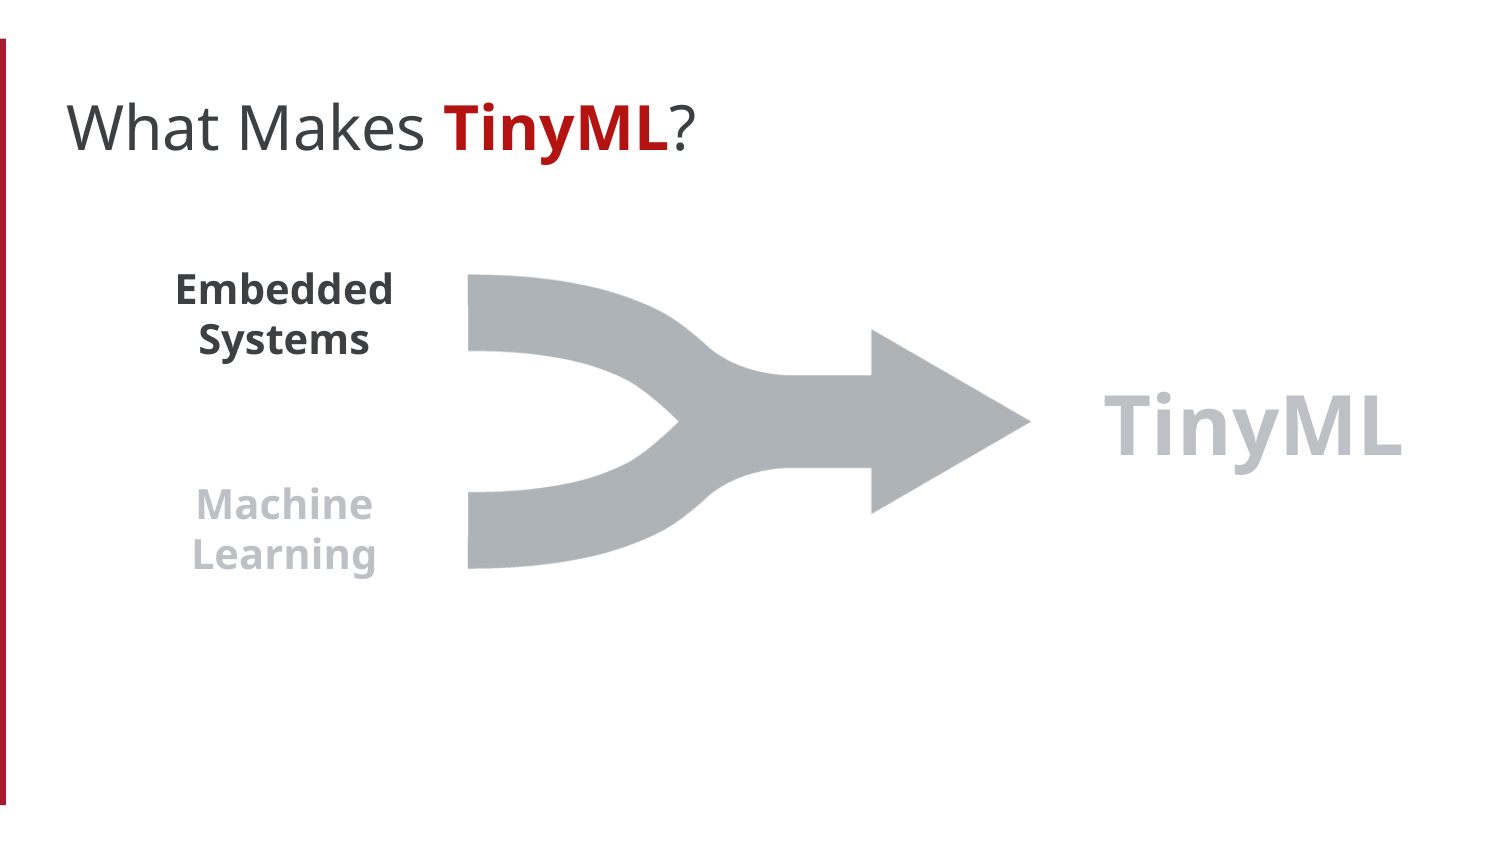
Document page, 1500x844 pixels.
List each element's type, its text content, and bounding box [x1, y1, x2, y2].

picture [467, 274, 1033, 569]
title Machine Learning [150, 458, 419, 599]
title TinyML [1043, 351, 1466, 492]
title Embedded Systems [150, 242, 419, 383]
title What Makes TinyML? [51, 72, 1449, 167]
